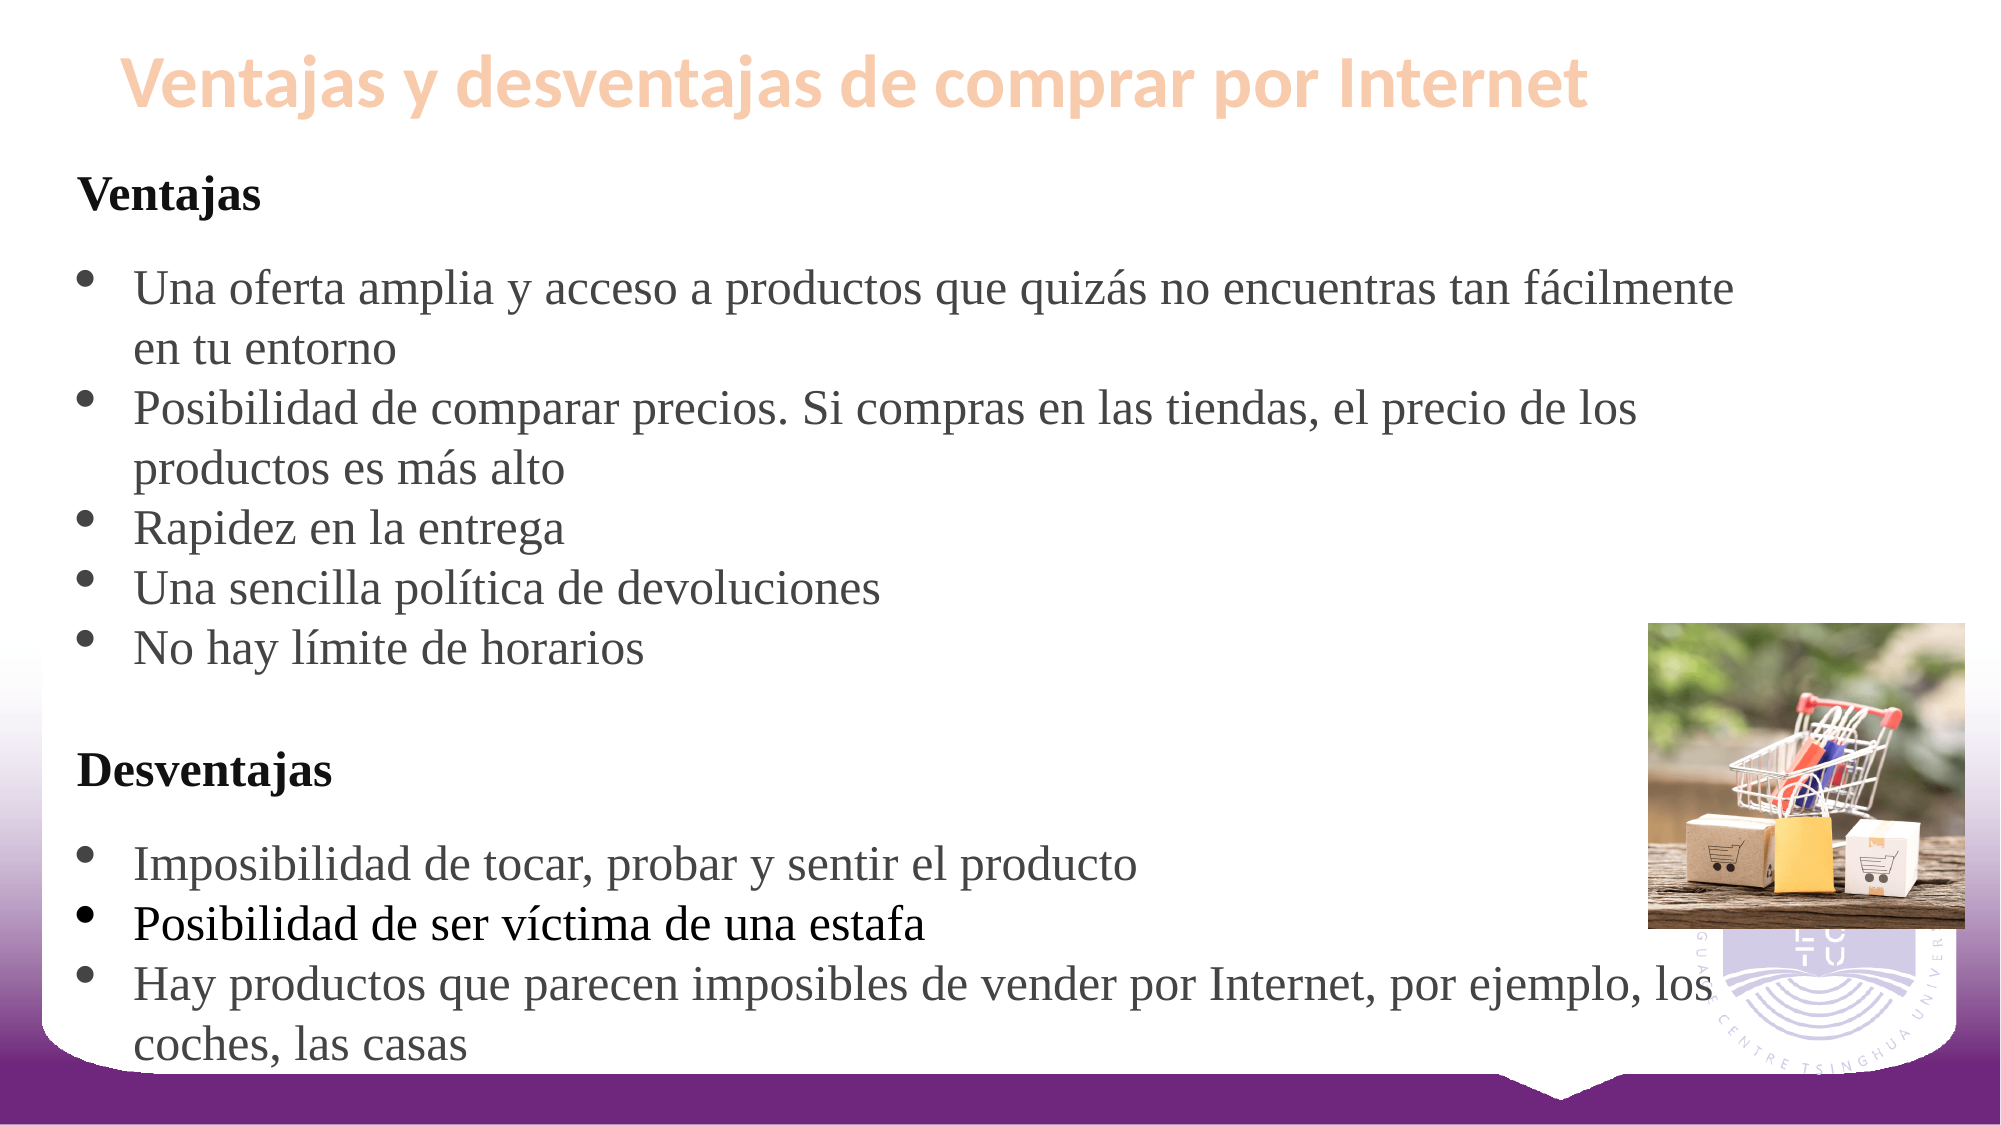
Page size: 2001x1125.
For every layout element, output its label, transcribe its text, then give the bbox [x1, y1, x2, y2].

text_box Ventajas Una oferta amplia y acceso a productos que quizás no encuentras tan fácilmente en tu entorno Posibilidad de comparar precios. Si compras en las tiendas, el precio de los productos es más alto Rapidez en la entrega Una sencilla política de devoluciones No hay límite de horarios Desventajas Imposibilidad de tocar, probar y sentir el producto Posibilidad de ser víctima de una estafa Hay productos que parecen imposibles de vender por Internet, por ejemplo, los coches, las casas [62, 178, 1764, 1079]
text_box Ventajas y desventajas de comprar por Internet [105, 24, 1606, 130]
picture [0, 0, 2001, 1125]
